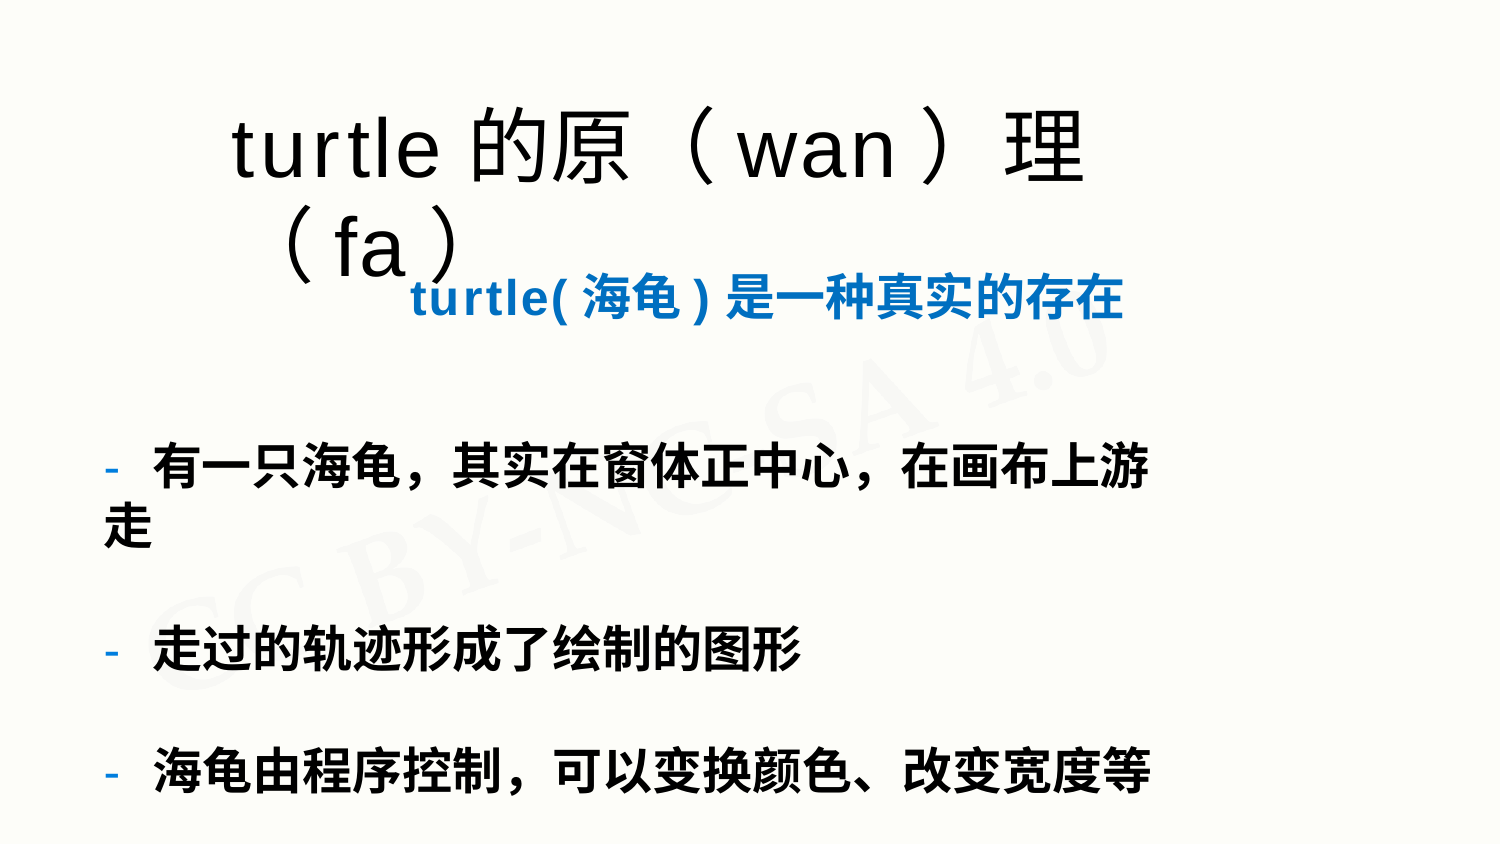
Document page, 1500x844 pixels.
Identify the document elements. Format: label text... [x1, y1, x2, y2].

title turtle的原（wan）理（fa） [165, 93, 1335, 294]
text_box turtle(海龟)是一种真实的存在 - 有一只海龟，其实在窗体正中心，在画布上游走 - 走过的轨迹形成了绘制的图形 - 海龟由程序控制，可以变换颜色、改变宽度等 [101, 265, 1193, 800]
